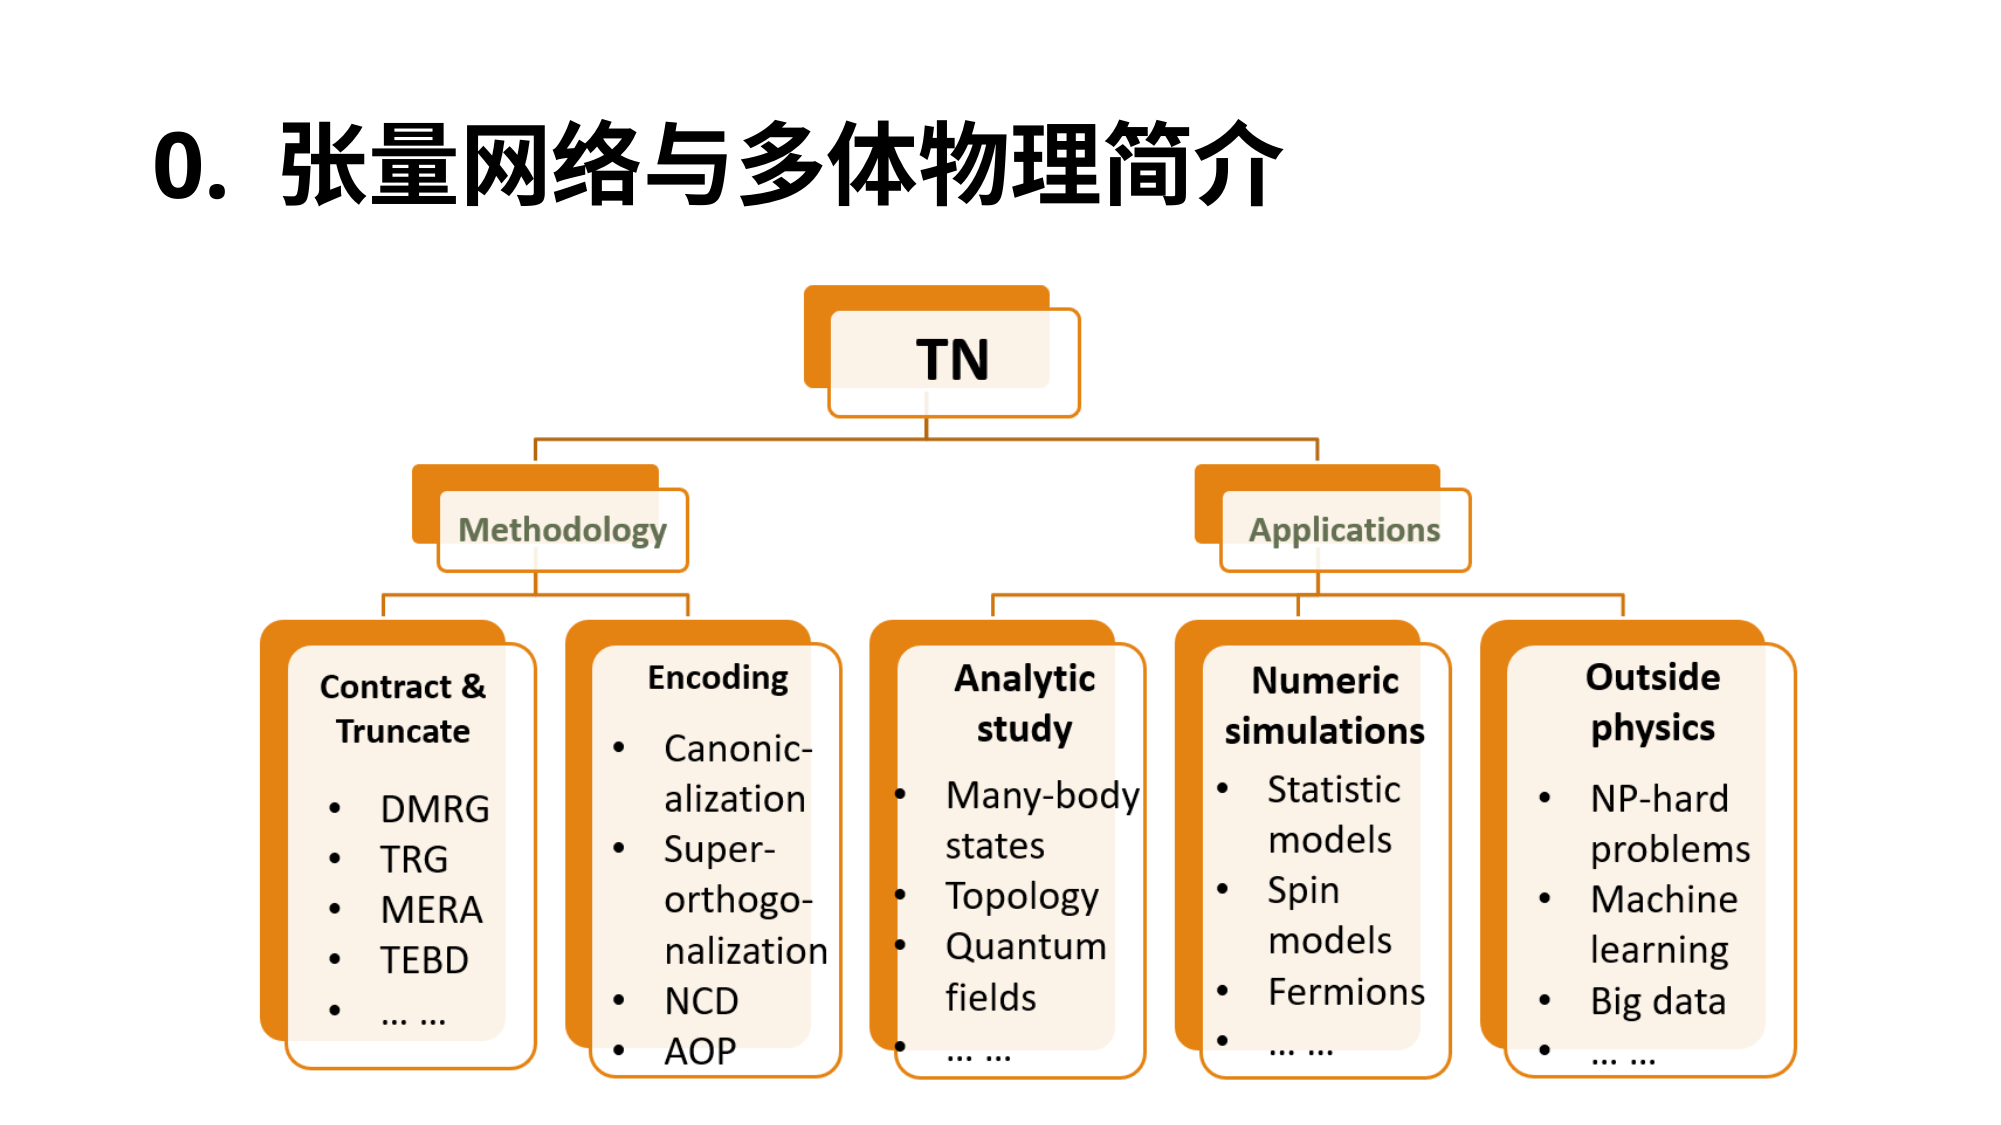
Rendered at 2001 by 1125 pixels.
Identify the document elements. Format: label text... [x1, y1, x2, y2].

title 0. 张量网络与多体物理简介 [137, 59, 1863, 278]
picture [190, 277, 1809, 1096]
